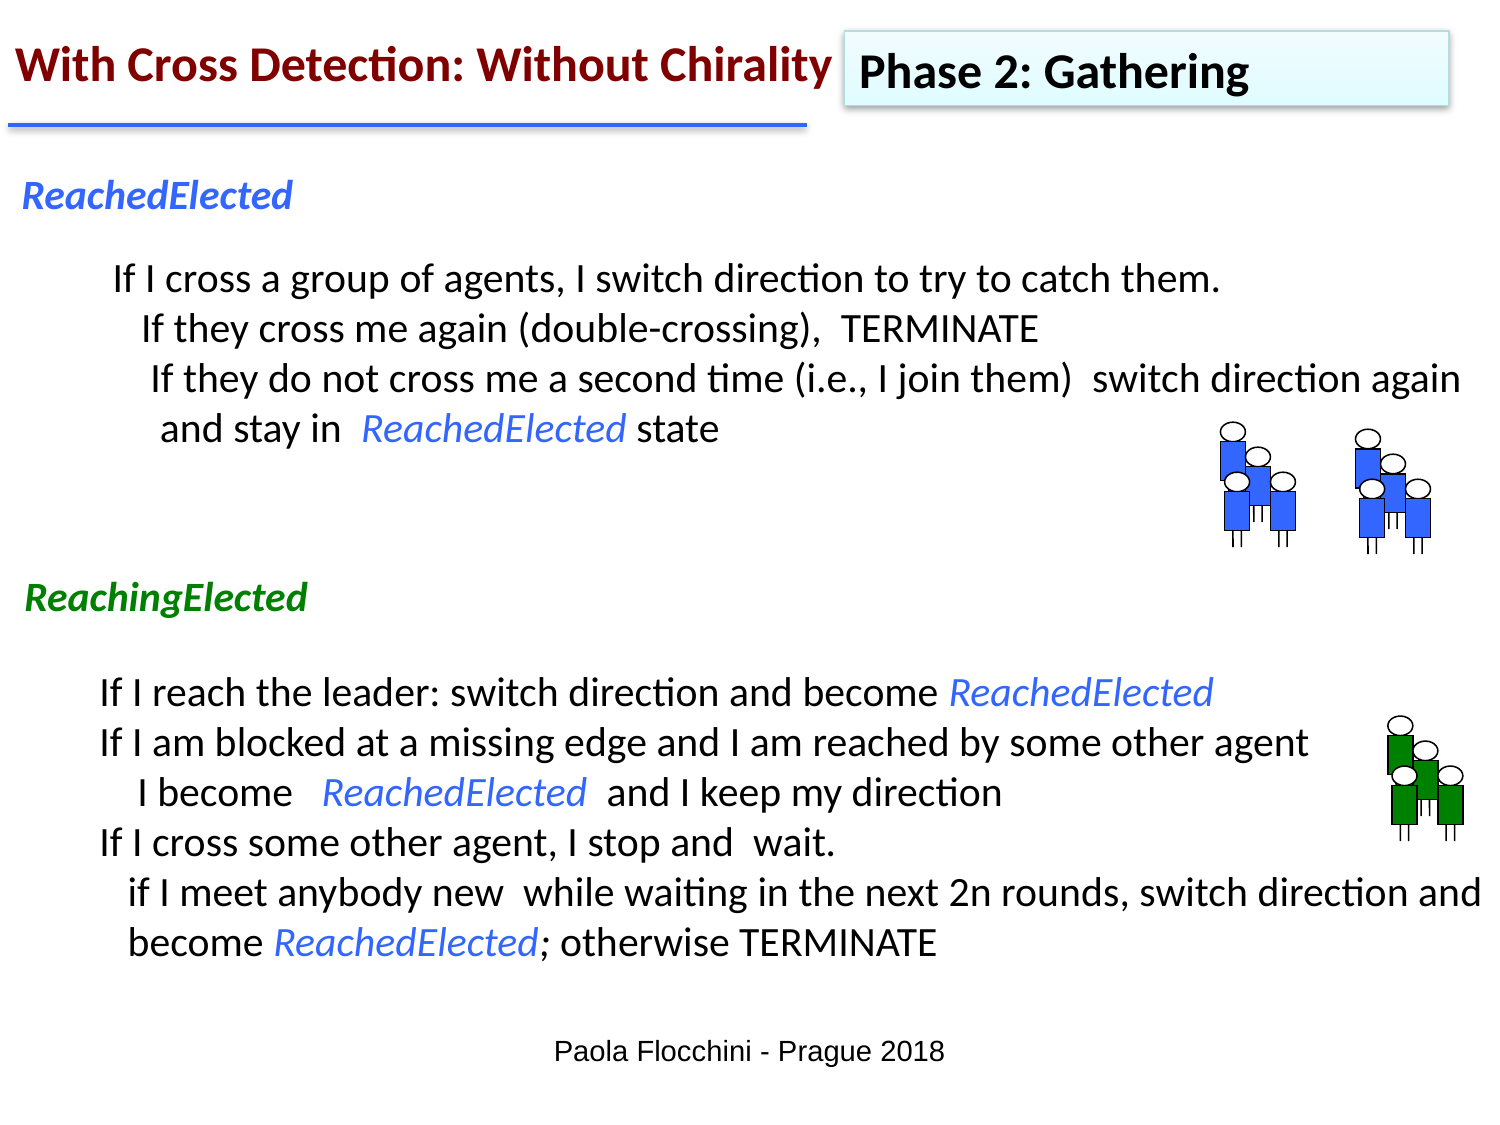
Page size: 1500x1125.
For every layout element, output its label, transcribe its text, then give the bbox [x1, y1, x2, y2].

footer Paola Flocchini - Prague 2018 [512, 1025, 988, 1100]
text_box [1220, 421, 1296, 548]
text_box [1355, 428, 1431, 555]
text_box ReachingElected [9, 562, 323, 678]
text_box ReachedElected [6, 160, 309, 276]
text_box If I cross a group of agents, I switch direction to try to catch them. If they cross me again (double-crossing), TERMINATE If they do not cross me a second time (i.e., I join them) switch direction again and stay in ReachedElected state [97, 243, 1488, 459]
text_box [1387, 715, 1464, 842]
text_box Phase 2: Gathering [860, 30, 1450, 106]
text_box With Cross Detection: Without Chirality [0, 24, 860, 160]
text_box If I reach the leader: switch direction and become ReachedElected If I am blocked at a missing edge and I am reached by some other agent I become ReachedElected and I keep my direction If I cross some other agent, I stop and wait. if I meet anybody new while waiting in the next 2n rounds, switch direction and become ReachedElected; otherwise TERMINATE [84, 656, 1500, 1072]
